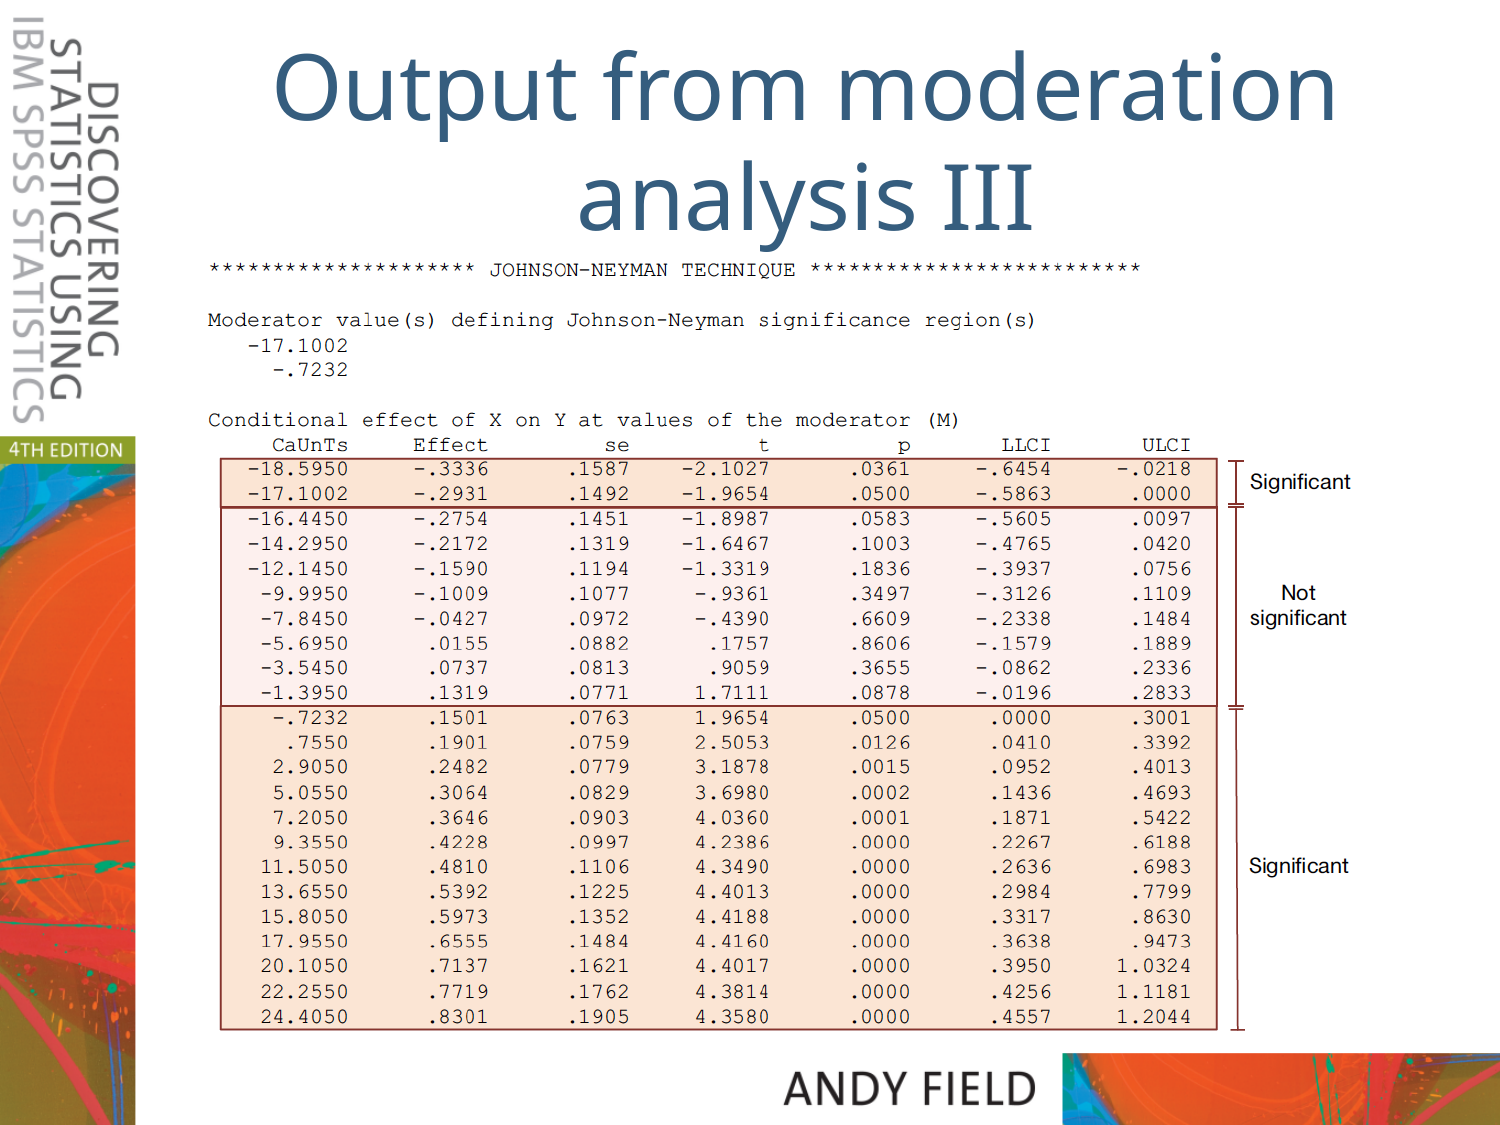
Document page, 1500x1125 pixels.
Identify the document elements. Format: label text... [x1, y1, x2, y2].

picture [172, 253, 1354, 1046]
title Output from moderation analysis III [187, 45, 1425, 233]
